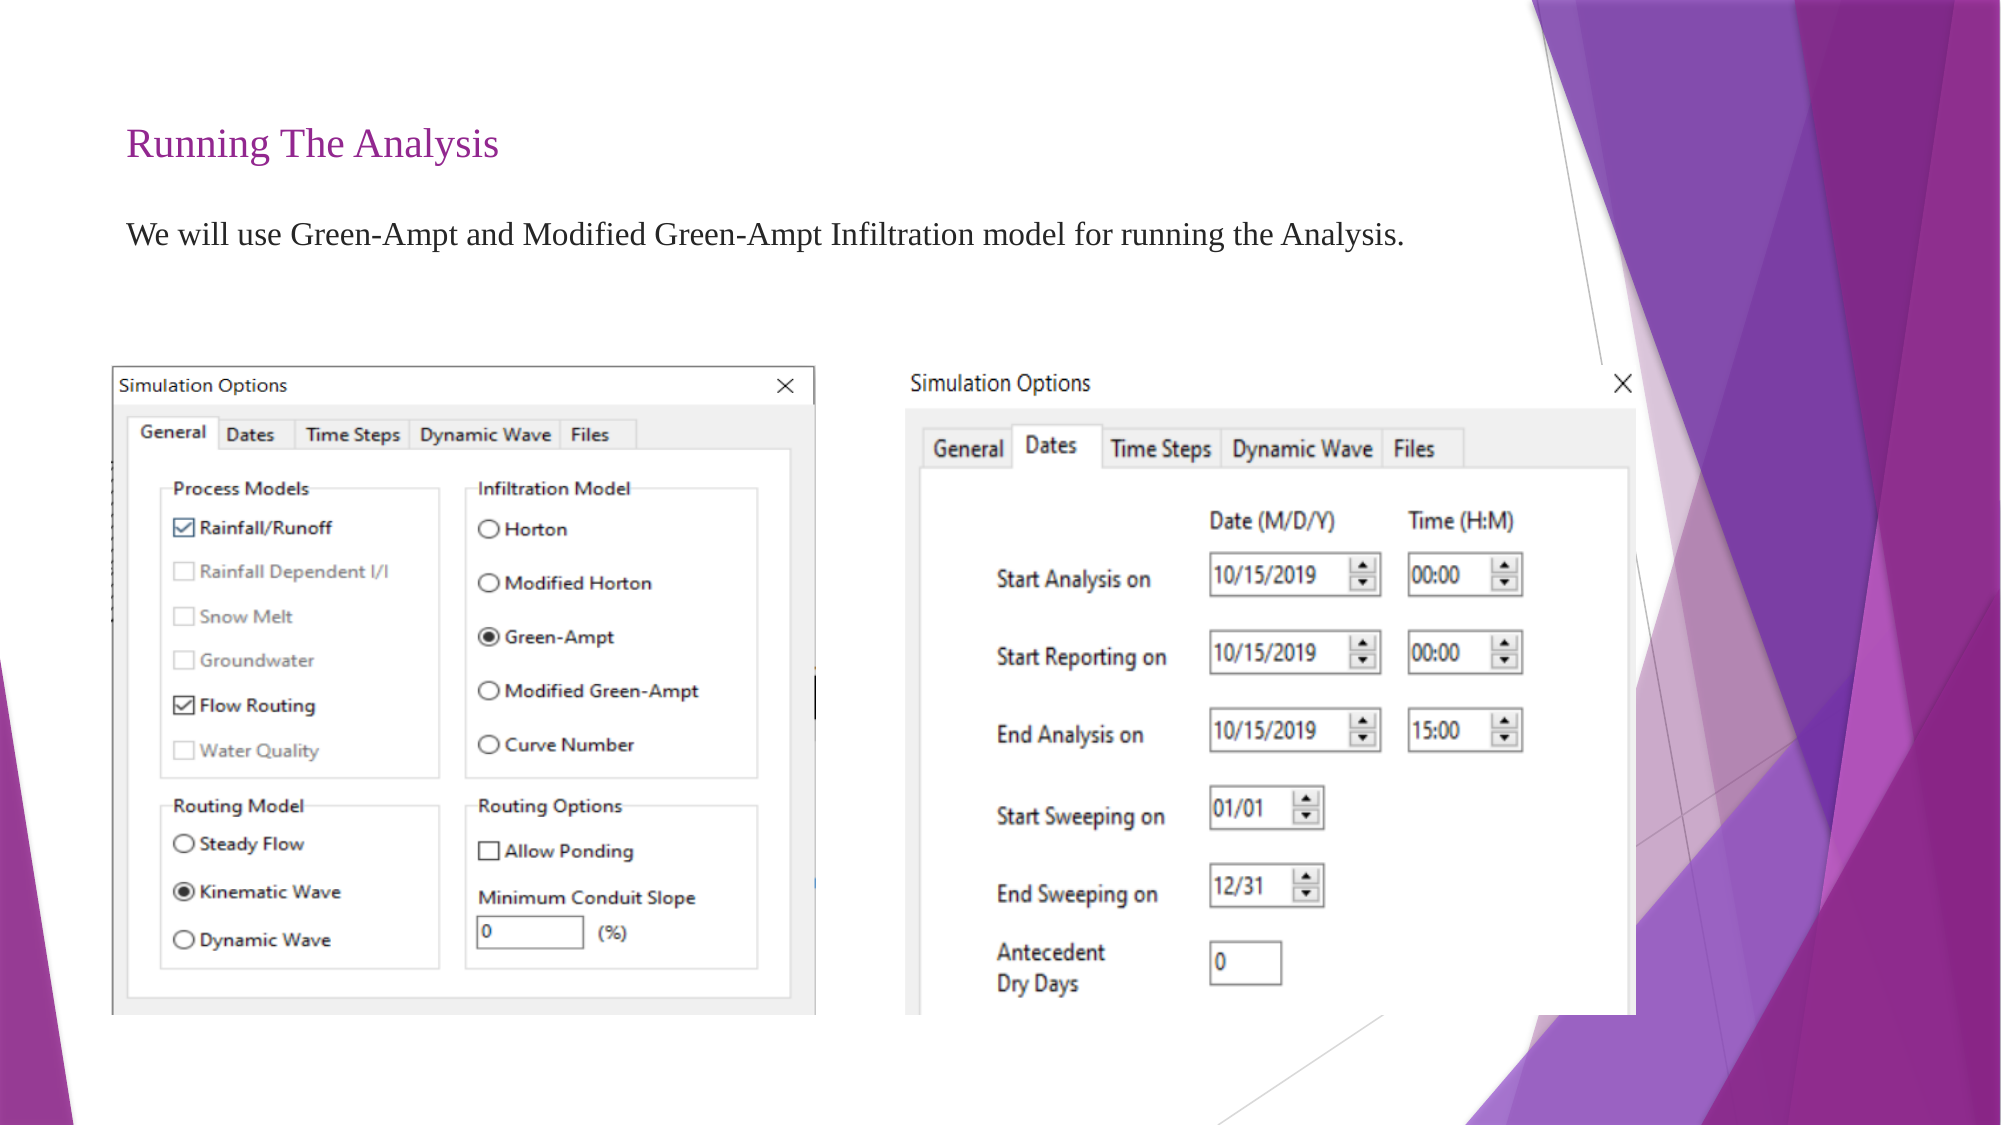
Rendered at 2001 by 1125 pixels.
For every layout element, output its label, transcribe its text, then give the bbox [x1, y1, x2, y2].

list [110, 364, 817, 1016]
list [904, 364, 1637, 1016]
list We will use Green-Ampt and Modified Green-Ampt Infiltration model for running the Analysis. [111, 204, 1690, 292]
title Running The Analysis [111, 72, 682, 174]
